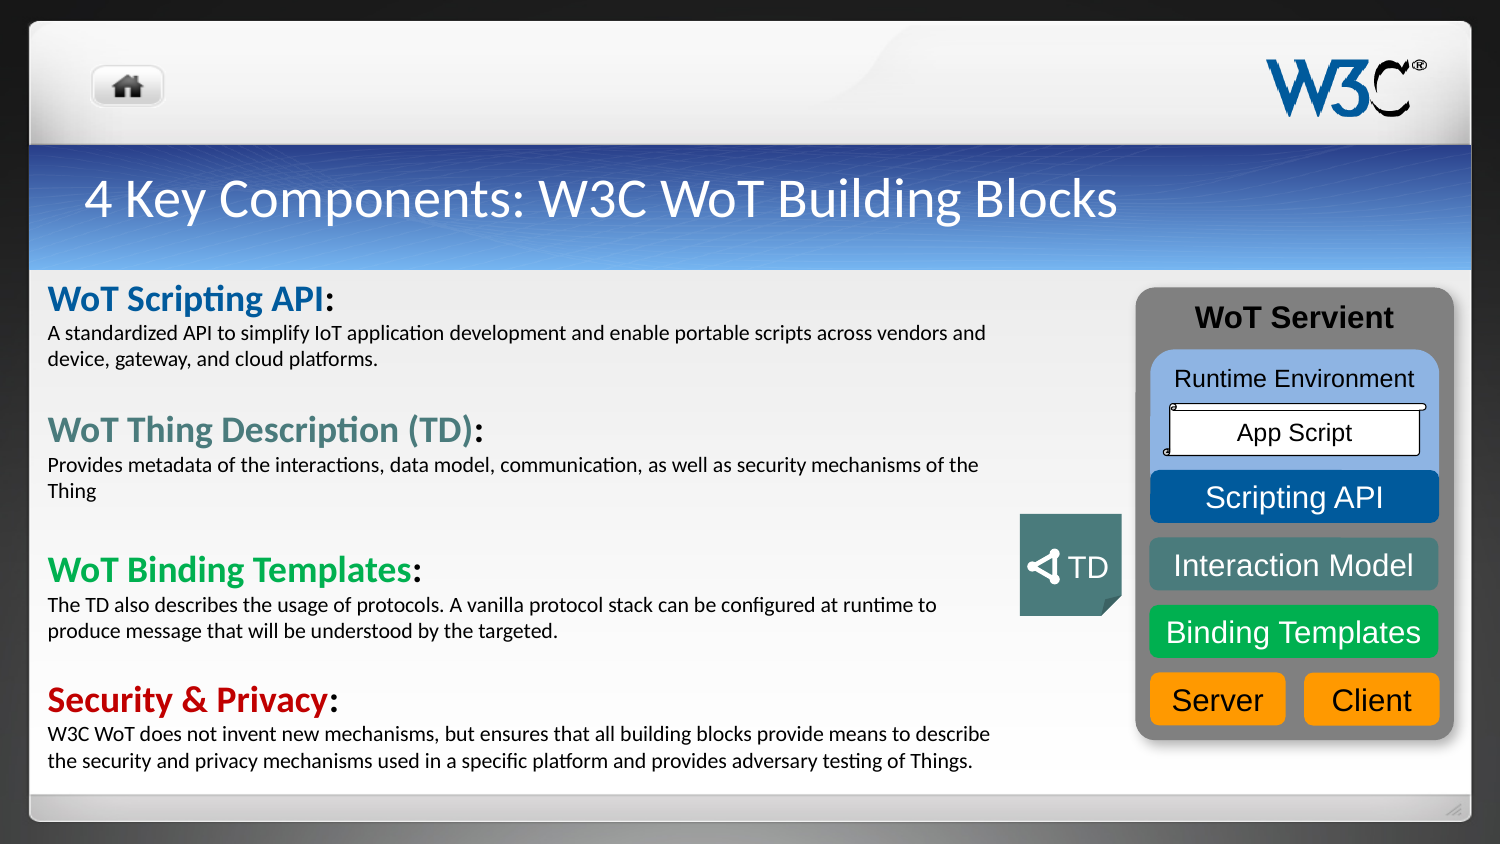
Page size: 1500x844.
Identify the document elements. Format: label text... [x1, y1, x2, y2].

text_box Runtime Environment [1150, 349, 1440, 477]
text_box WoT Servient [1135, 287, 1454, 741]
text_box WoT Scripting API: A standardized API to simplify IoT application development and enable portable scripts across vendors and device, gateway, and cloud platforms. [33, 266, 1014, 379]
text_box Client [1304, 672, 1440, 726]
text_box App Script [1163, 403, 1427, 456]
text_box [1019, 513, 1123, 617]
text_box Interaction Model [1149, 537, 1439, 591]
picture [0, 0, 1500, 844]
text_box WoT Thing Description (TD): Provides metadata of the interactions, data model, communication, as well as security mechanisms of the Thing [33, 397, 1014, 511]
text_box Security & Privacy: W3C WoT does not invent new mechanisms, but ensures that all building blocks provide means to describe the security and privacy mechanisms used in a specific platform and provides adversary testing of Things. [33, 667, 1014, 780]
text_box Scripting API [1150, 469, 1440, 523]
title 4 Key Components: W3C WoT Building Blocks [69, 154, 1433, 270]
text_box WoT Binding Templates: The TD also describes the usage of protocols. A vanilla protocol stack can be configured at runtime to produce message that will be understood by the targeted. [33, 538, 1014, 651]
text_box Binding Templates [1149, 604, 1439, 658]
text_box Server [1150, 672, 1286, 726]
